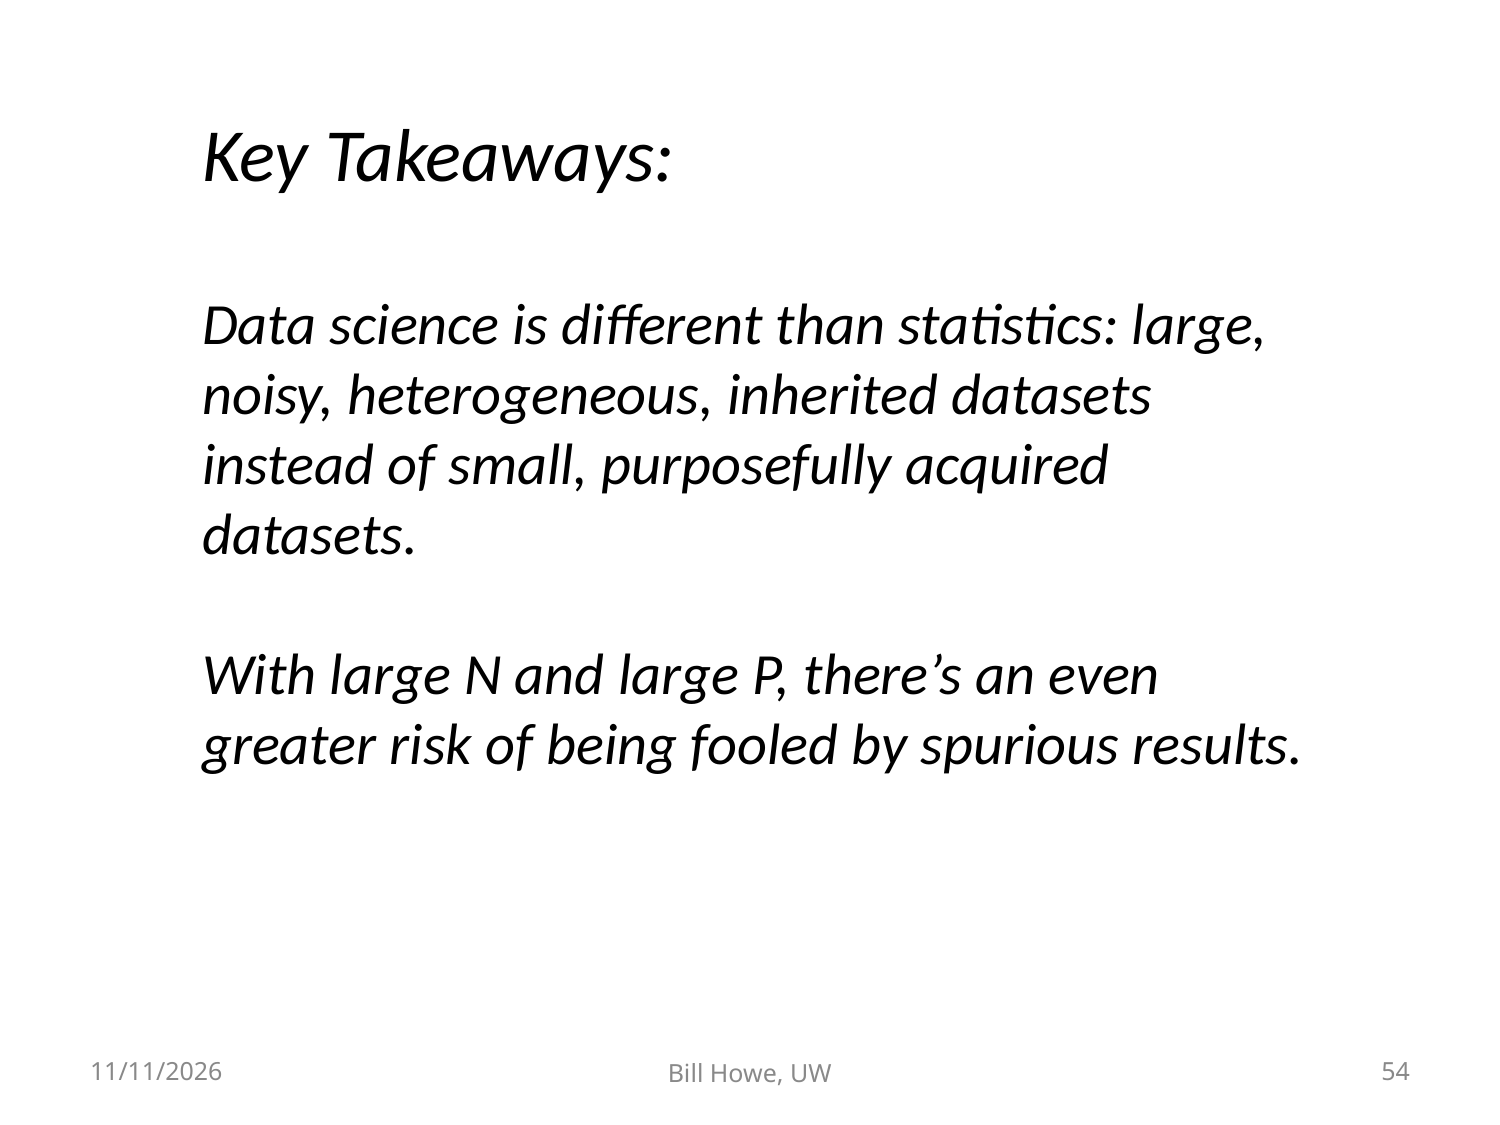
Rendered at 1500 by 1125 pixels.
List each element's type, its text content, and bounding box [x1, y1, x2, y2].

text_box Key Takeaways: Data science is different than statistics: large, noisy, heterogeneous, inherited datasets instead of small, purposefully acquired datasets. With large N and large P, there’s an even greater risk of being fooled by spurious results. [187, 99, 1340, 924]
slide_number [75, 1042, 425, 1103]
footer Bill Howe, UW [512, 1042, 988, 1103]
slide_number 54 [1074, 1042, 1425, 1103]
